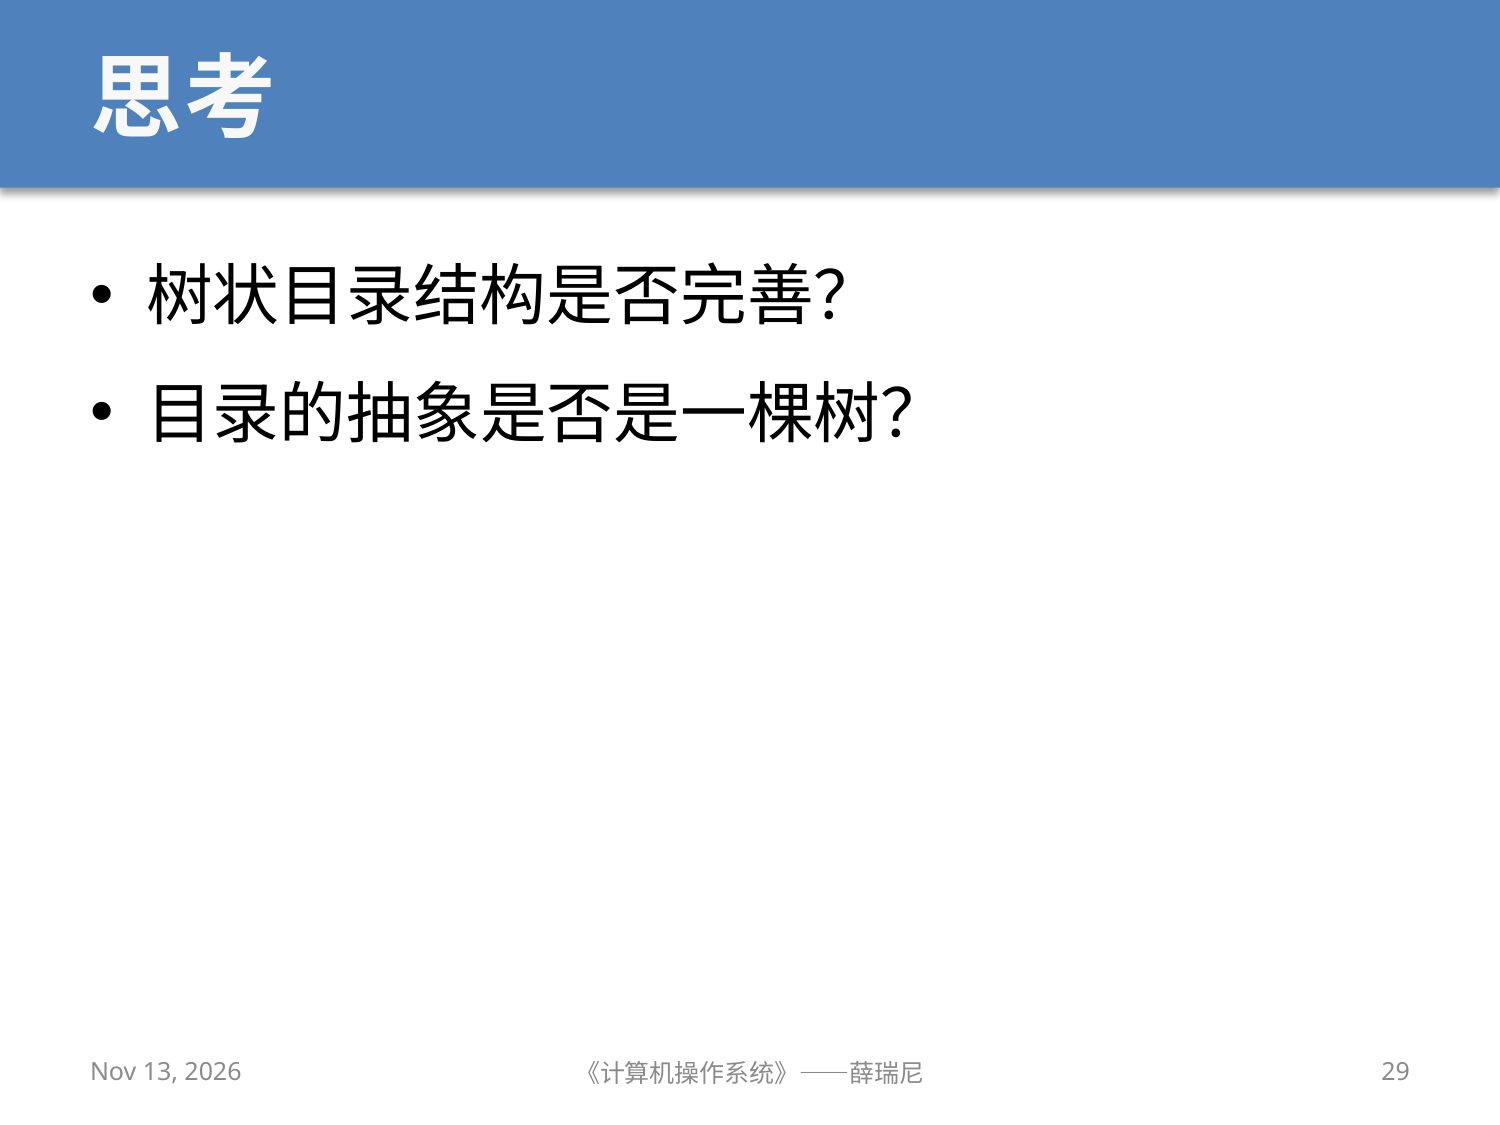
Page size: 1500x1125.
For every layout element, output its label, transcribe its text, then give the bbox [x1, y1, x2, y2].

slide_number 29 [1074, 1042, 1425, 1103]
footer 《计算机操作系统》——薛瑞尼 [512, 1042, 988, 1103]
list 树状目录结构是否完善？ 目录的抽象是否是一棵树？ [75, 221, 1425, 1021]
title 思考 [75, 0, 1425, 188]
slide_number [75, 1042, 425, 1103]
